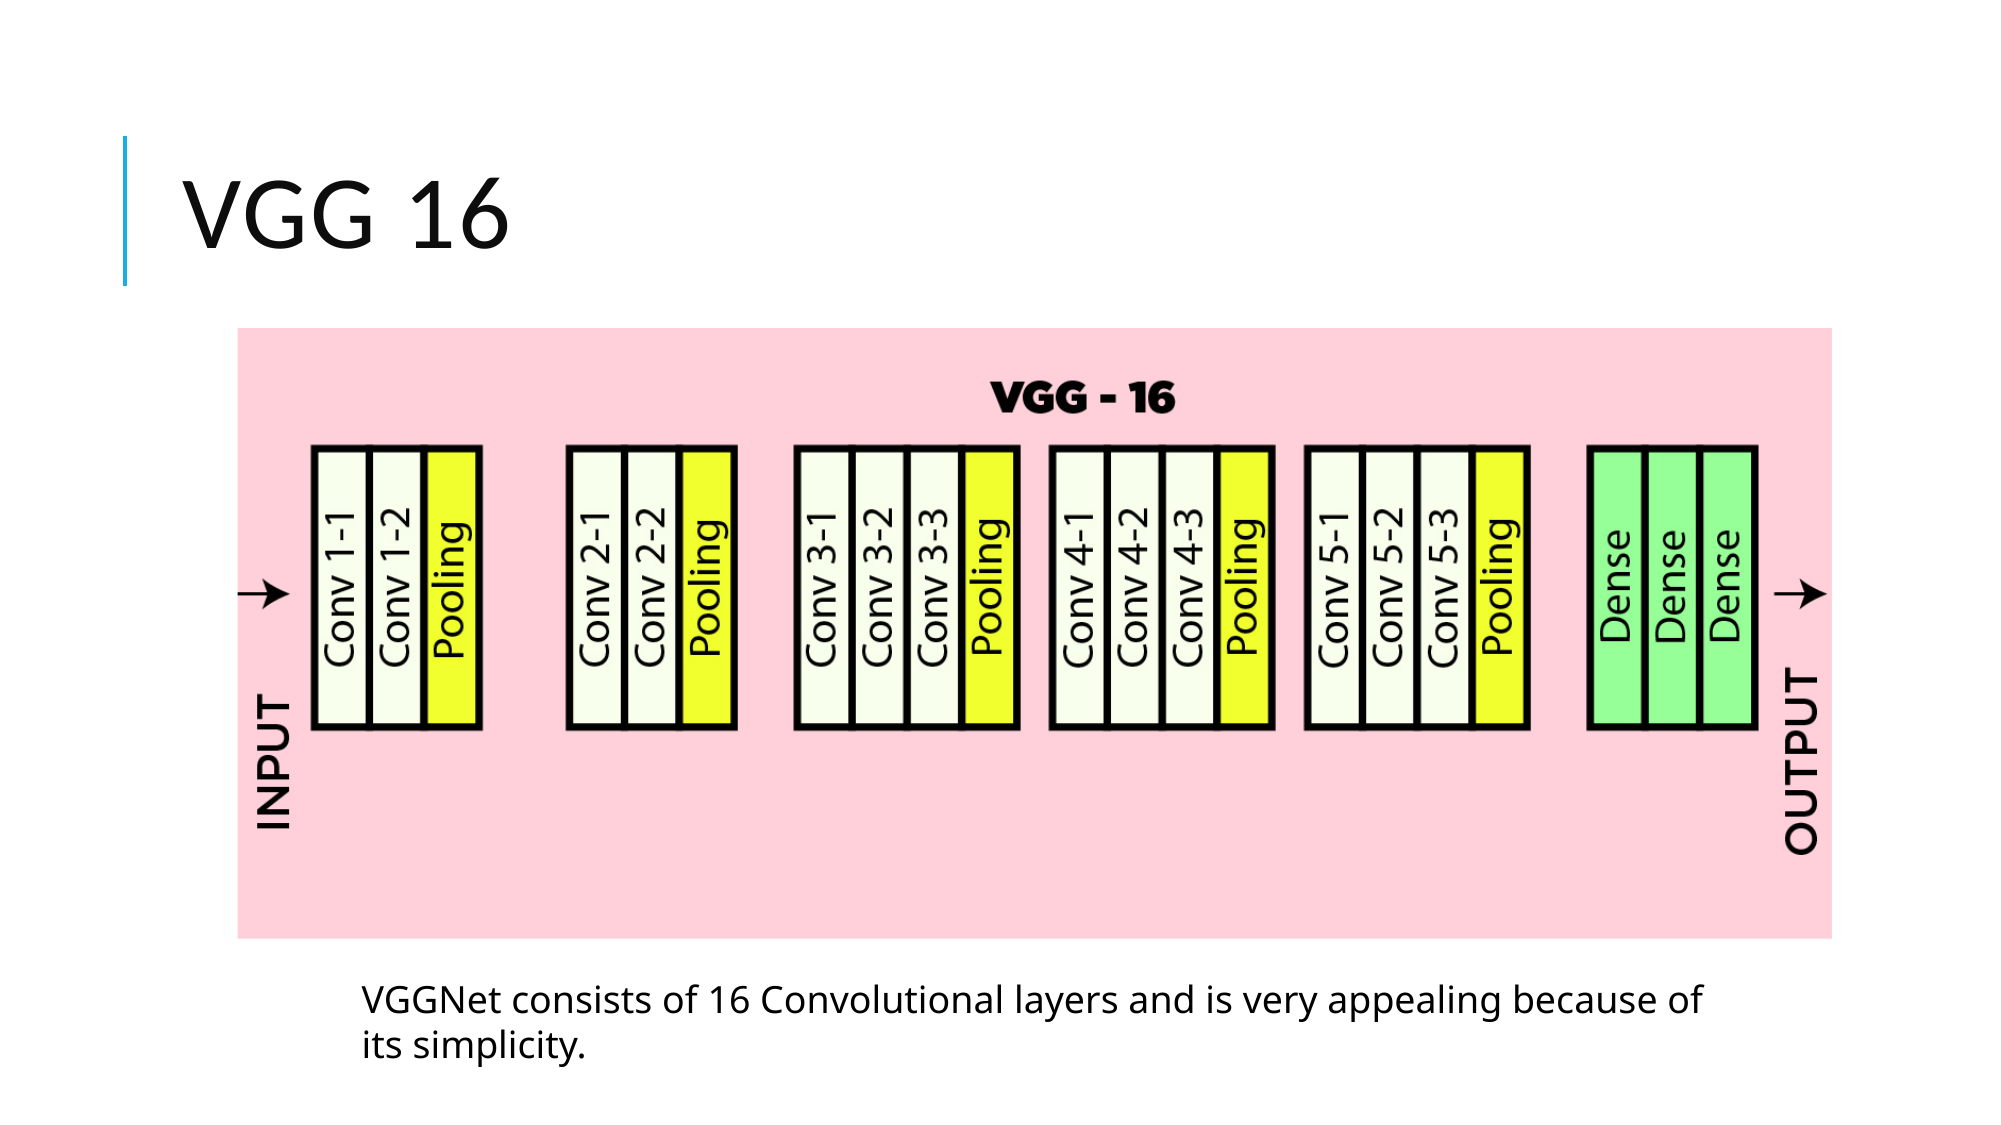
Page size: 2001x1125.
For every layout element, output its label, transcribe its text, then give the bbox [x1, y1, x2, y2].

text_box VGGNet consists of 16 Convolutional layers and is very appealing because of its simplicity. [346, 968, 1763, 1074]
title VGG 16 [168, 96, 1763, 342]
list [237, 328, 1833, 939]
